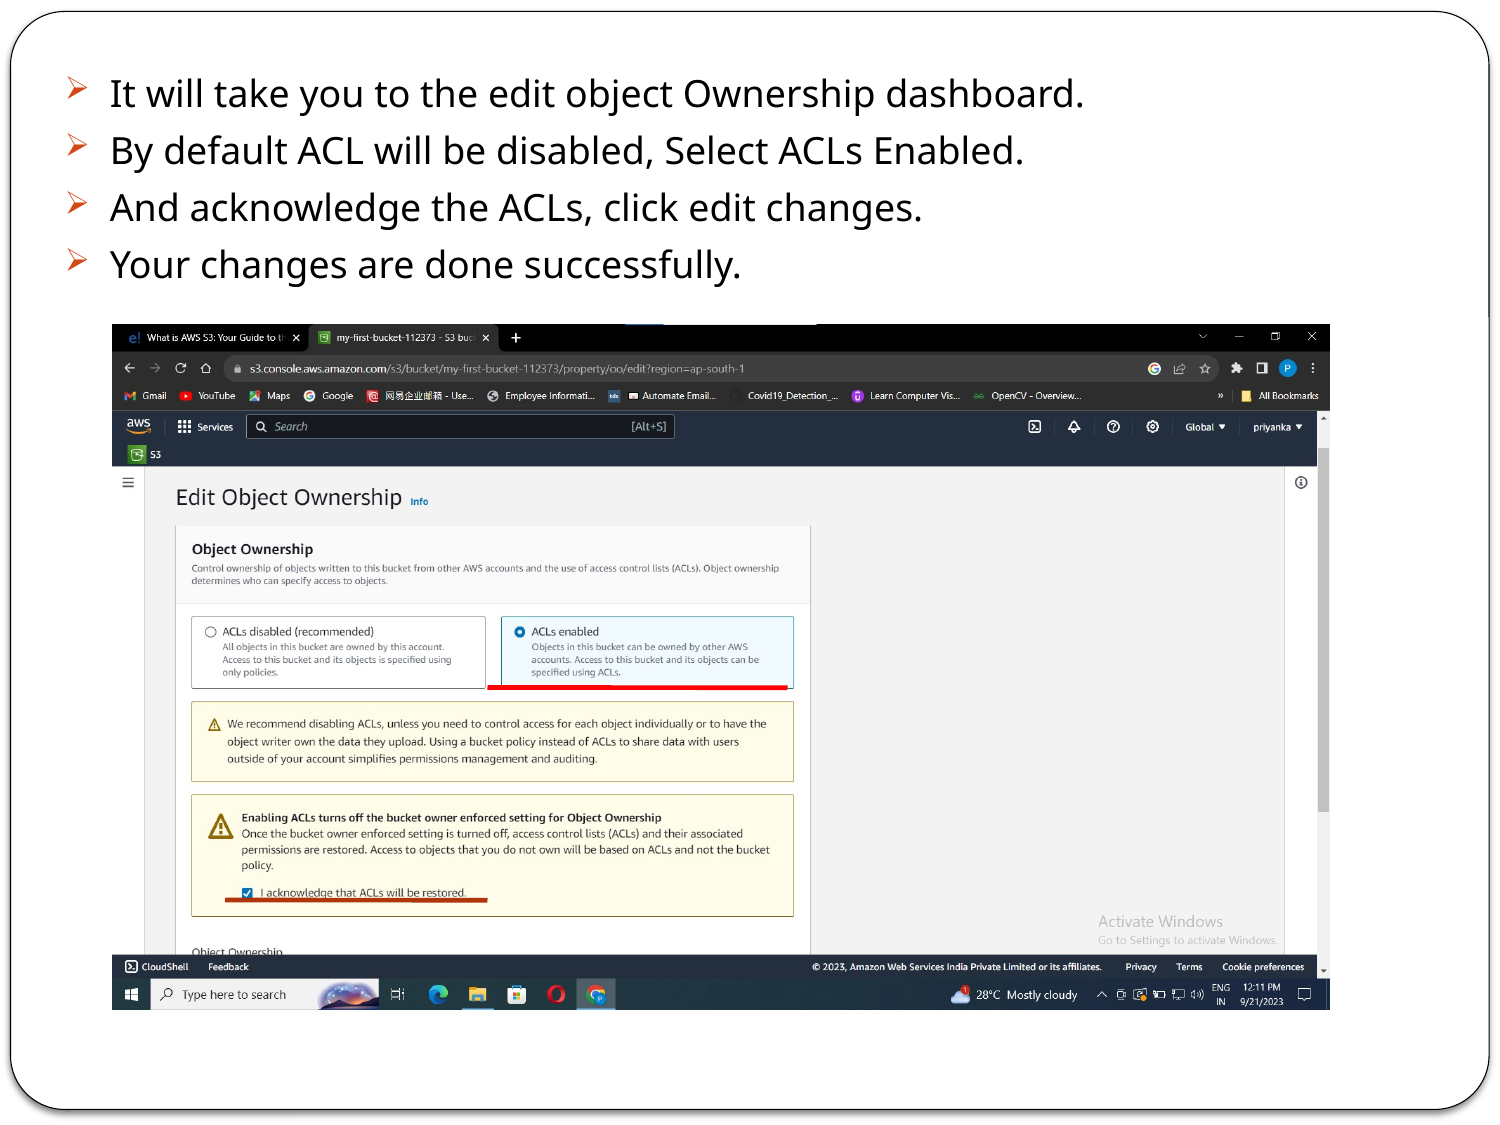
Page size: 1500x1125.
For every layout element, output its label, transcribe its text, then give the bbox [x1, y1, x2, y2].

list It will take you to the edit object Ownership dashboard. By default ACL will be disabled, Select ACLs Enabled. And acknowledge the ACLs, click edit changes. Your changes are done successfully. [50, 62, 1438, 813]
picture [112, 324, 1330, 1010]
